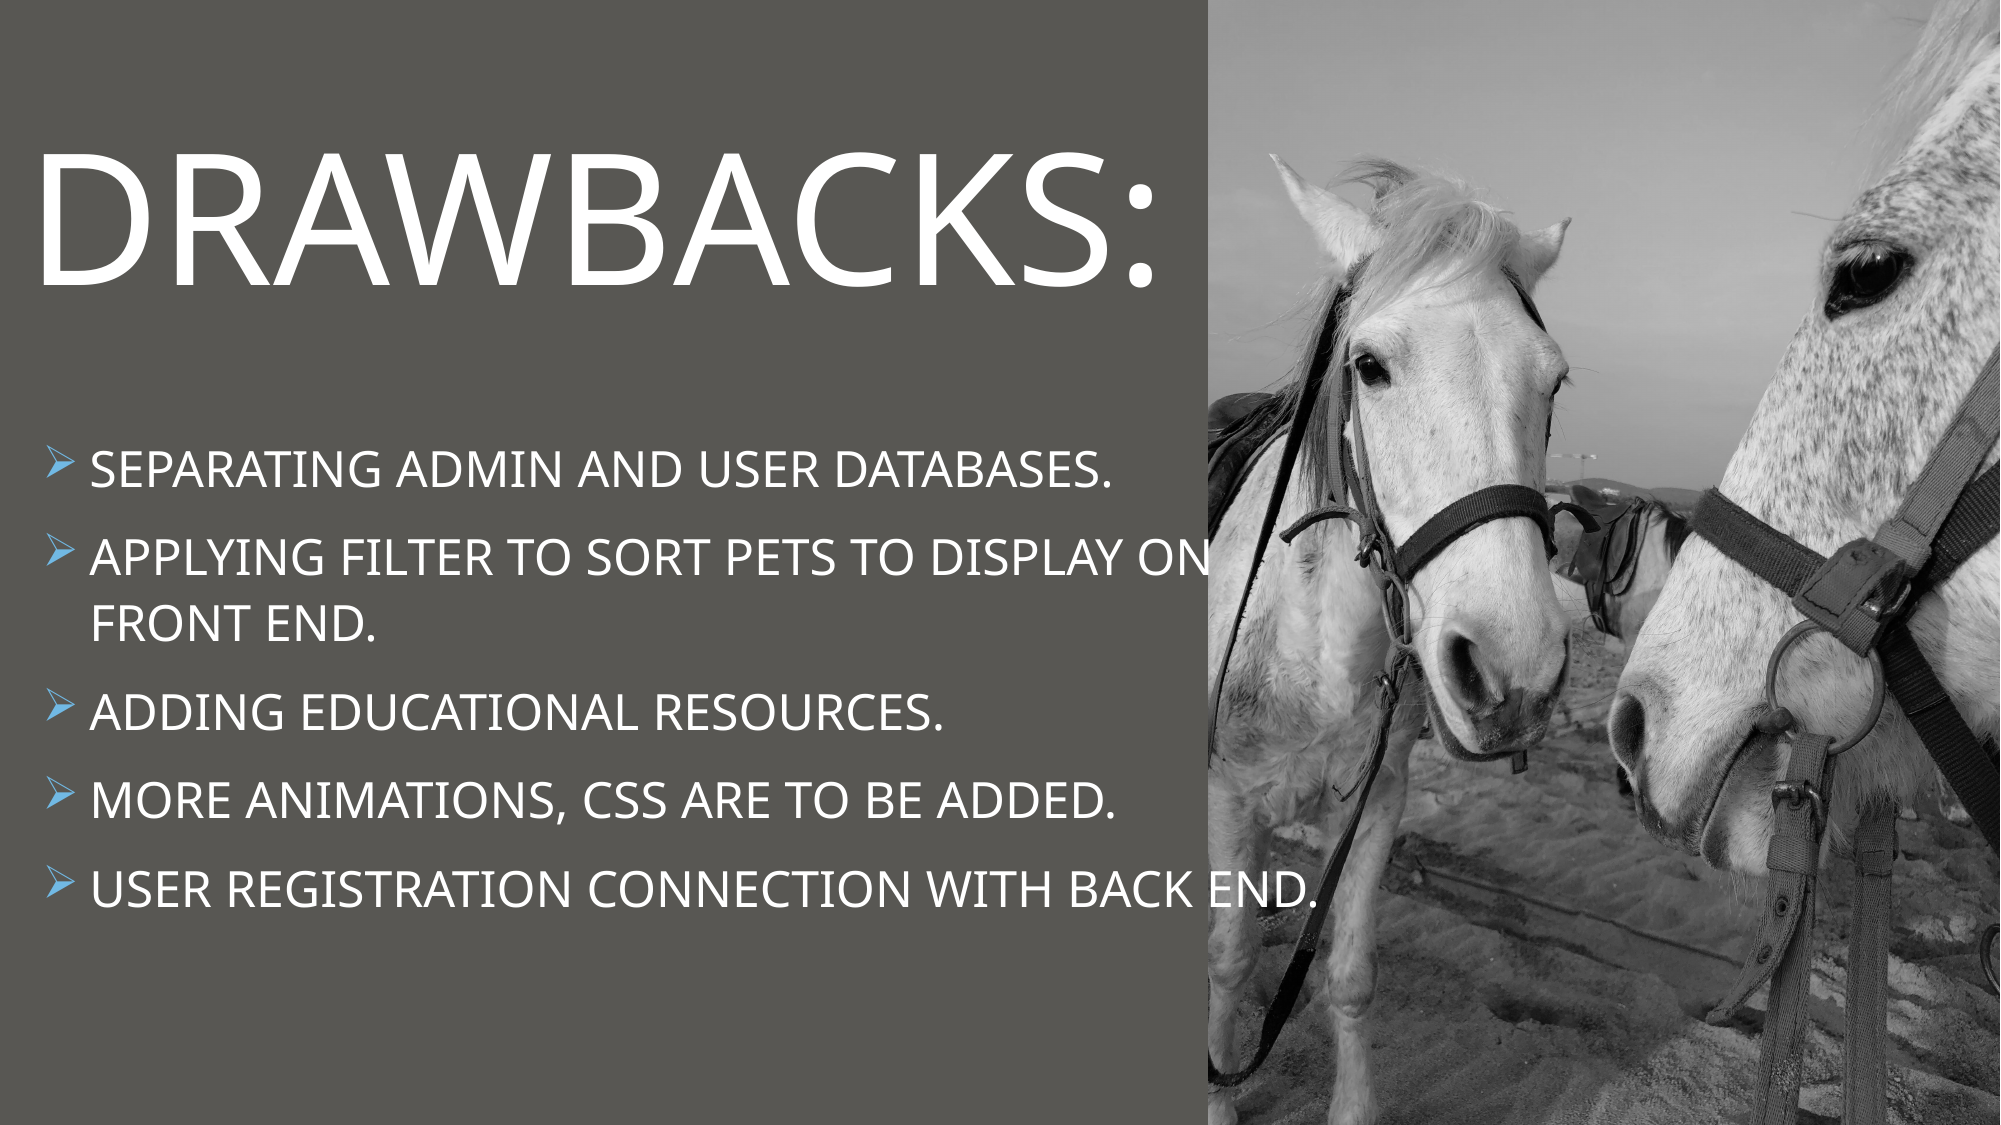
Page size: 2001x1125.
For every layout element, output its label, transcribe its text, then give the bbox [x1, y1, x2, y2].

title Drawbacks: [11, 0, 1204, 330]
subtitle Separating admin and user databases. Applying filter to sort pets to display on front end. Adding educational resources. More Animations, css are to be added. User registration connection with back end. [27, 423, 1201, 473]
text_box [0, 0, 1201, 1125]
picture [1207, 0, 2000, 1125]
